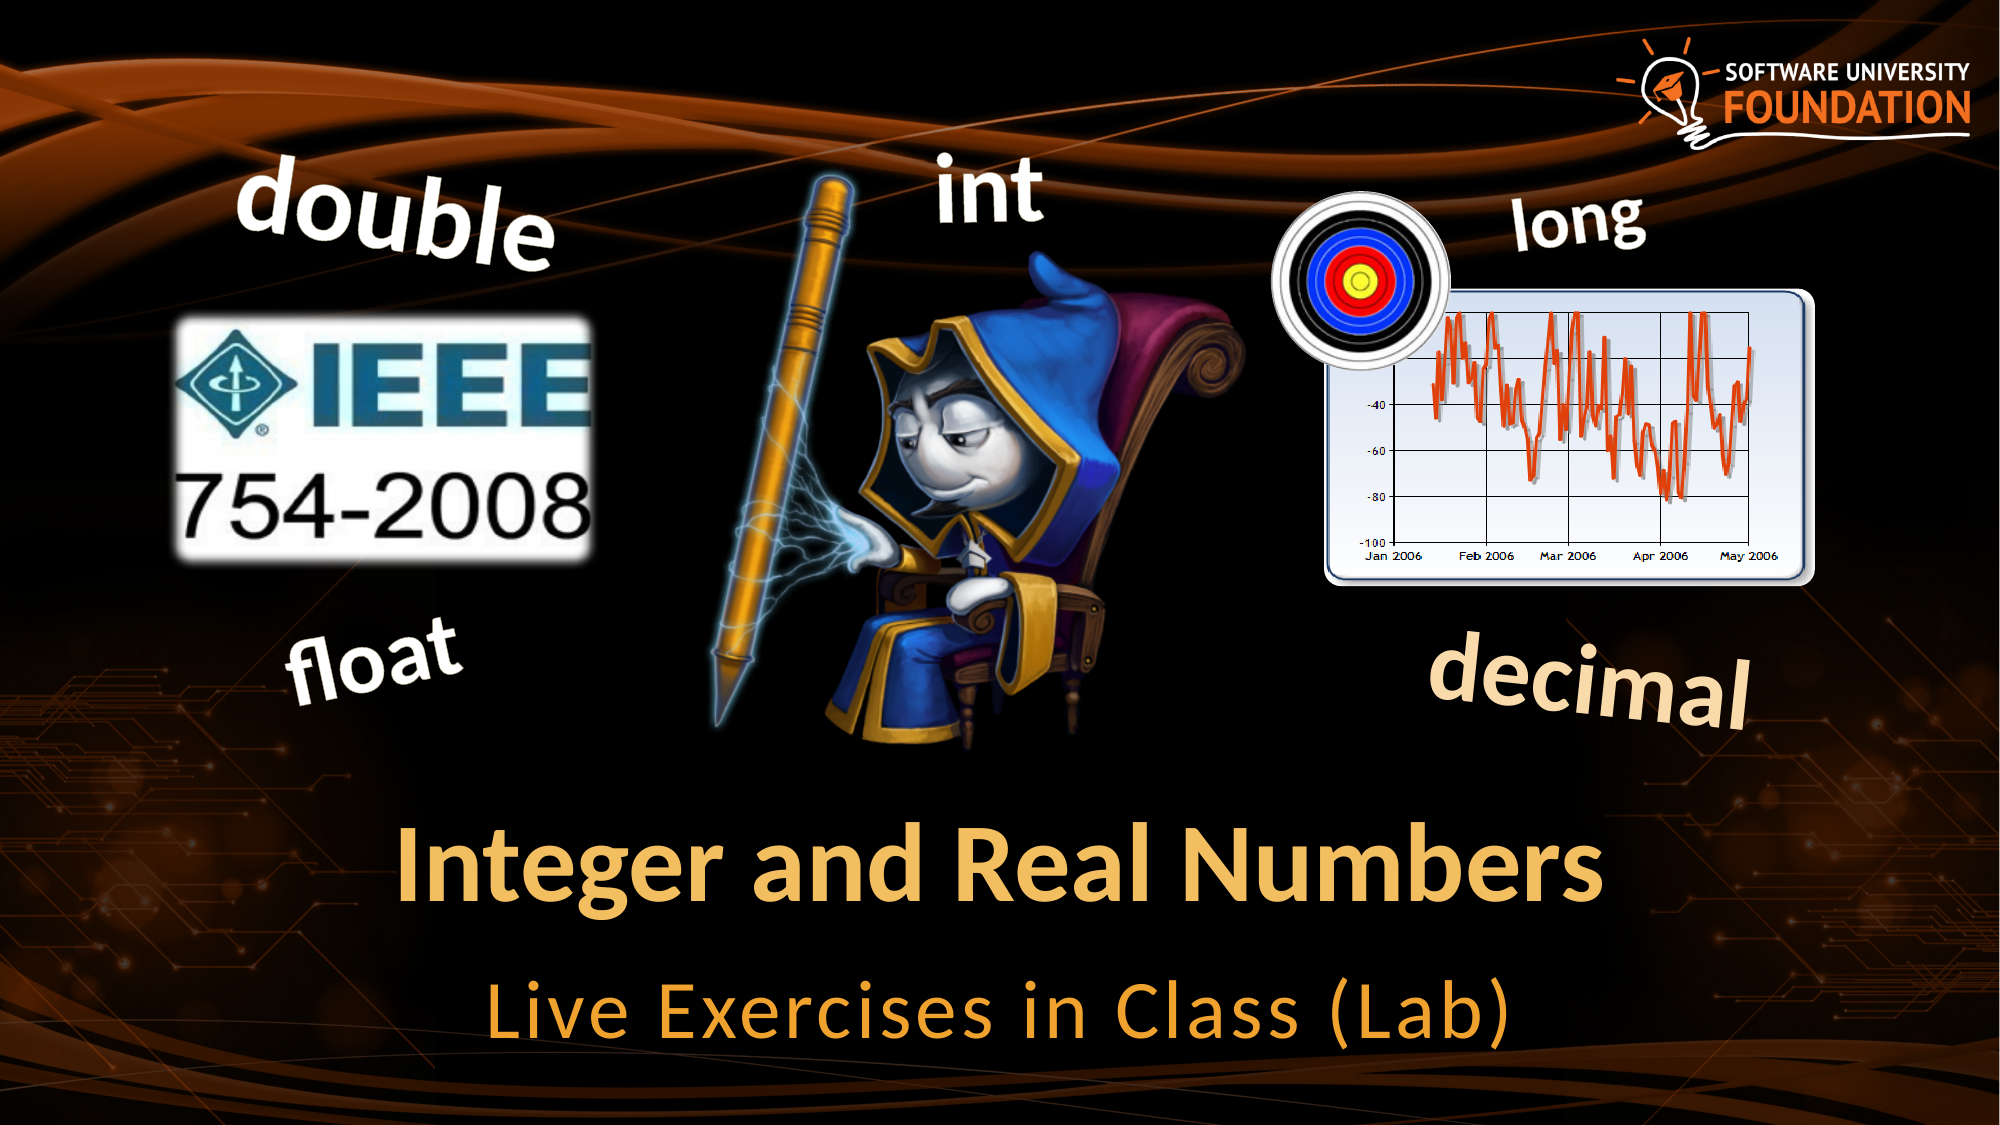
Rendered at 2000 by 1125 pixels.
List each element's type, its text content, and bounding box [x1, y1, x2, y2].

picture [0, 0, 2000, 1125]
text_box float [258, 571, 486, 736]
text_box double [211, 106, 586, 307]
text_box decimal [1407, 589, 1776, 761]
text_box long [1488, 150, 1666, 277]
text_box int [916, 112, 1060, 163]
title Integer and Real Numbers [149, 796, 1850, 932]
list Live Exercises in Class (Lab) [149, 944, 1850, 1063]
